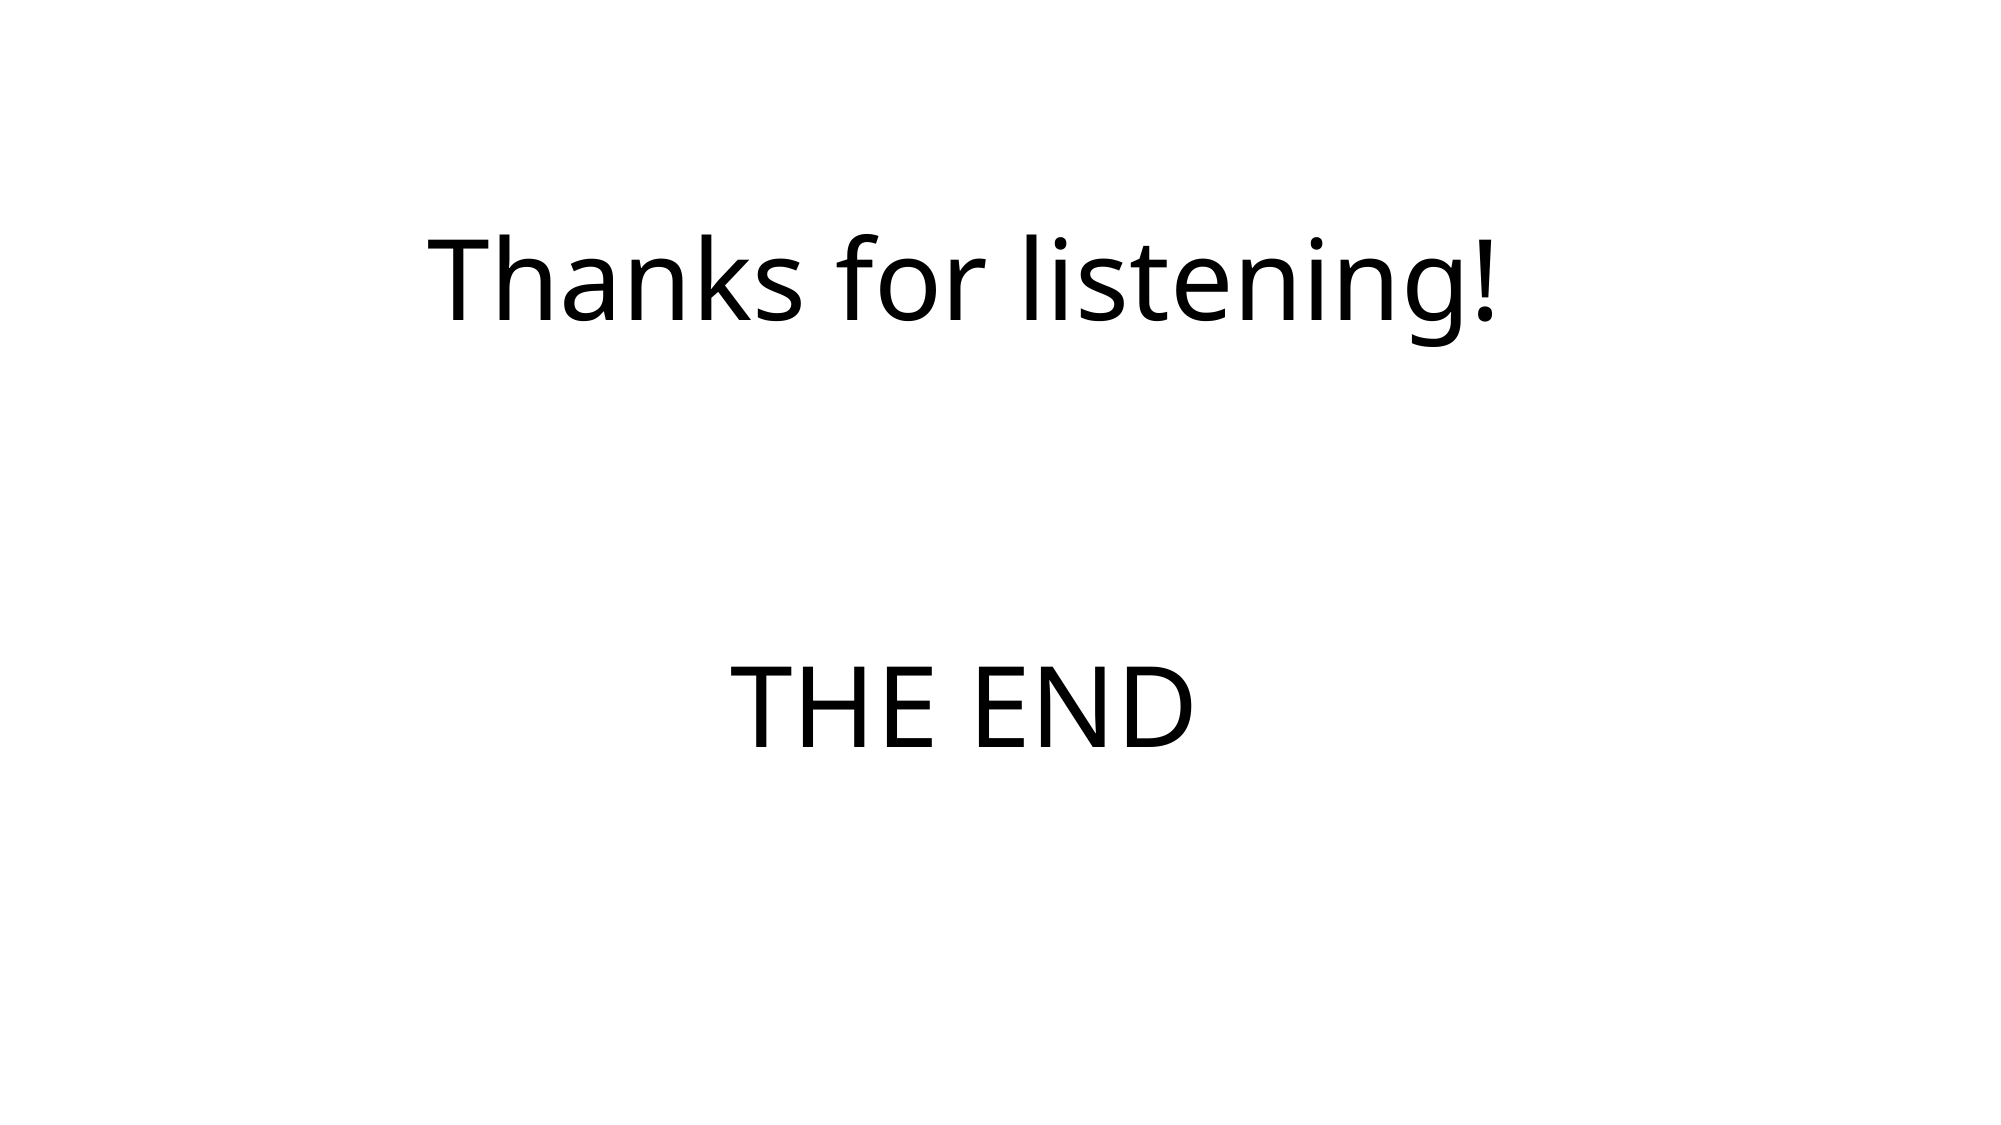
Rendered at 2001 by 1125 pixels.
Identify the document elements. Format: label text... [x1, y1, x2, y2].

list Thanks for listening! THE END [66, 59, 1863, 1014]
